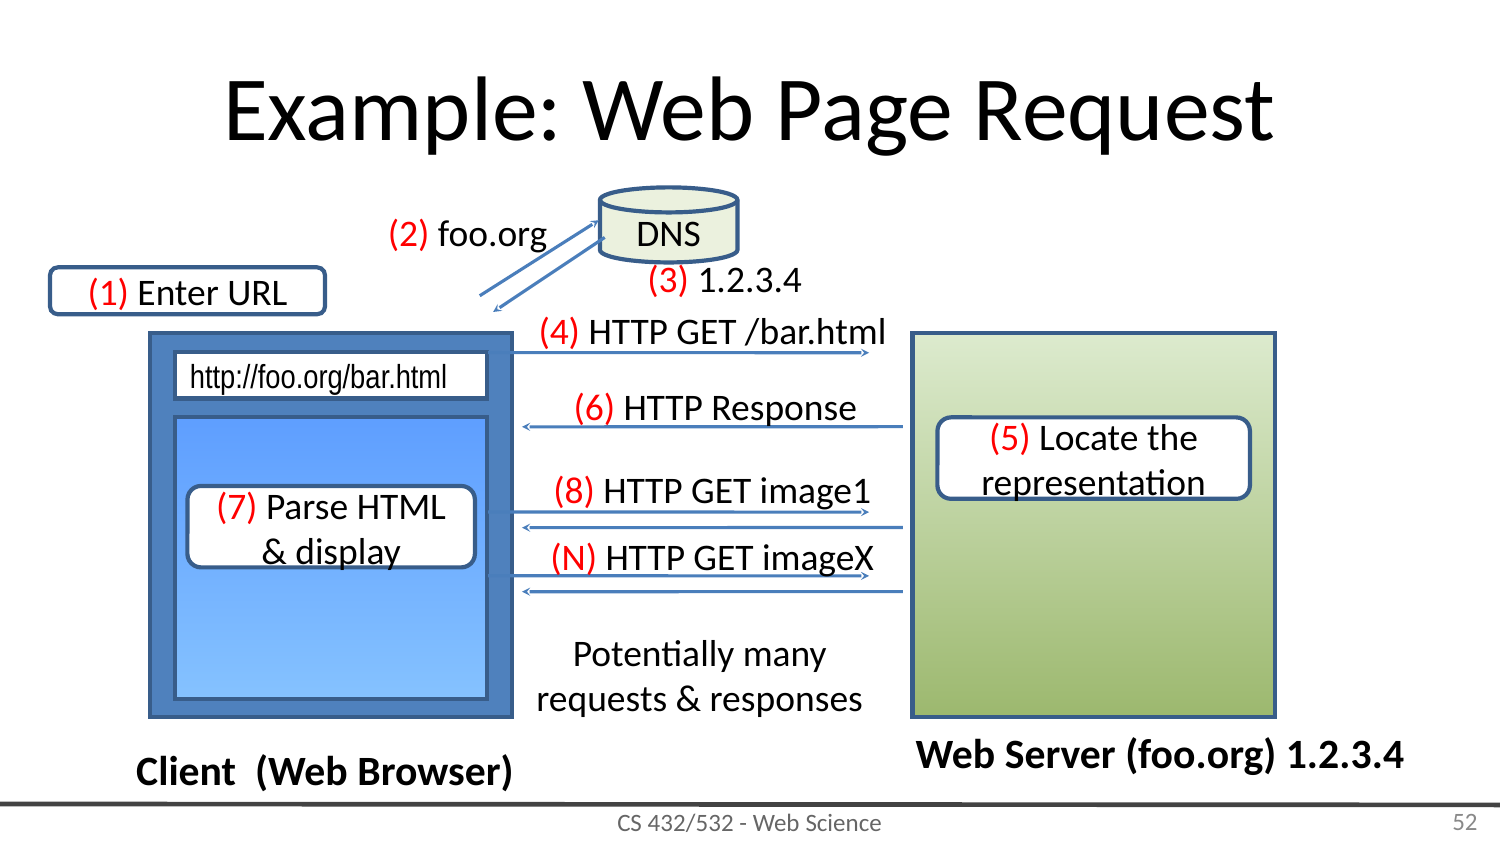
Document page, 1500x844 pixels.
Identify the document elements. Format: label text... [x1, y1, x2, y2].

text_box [487, 525, 904, 689]
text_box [487, 299, 913, 353]
title Example: Web Page Request [75, 33, 1425, 175]
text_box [324, 201, 611, 296]
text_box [521, 374, 904, 428]
text_box http://foo.org/bar.html [174, 351, 488, 399]
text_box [487, 457, 904, 524]
text_box [149, 333, 513, 718]
text_box Web Server (foo.org) 1.2.3.4 [888, 719, 1433, 802]
text_box (7) Parse HTML & display [187, 485, 475, 568]
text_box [492, 237, 860, 313]
text_box Client (Web Browser) [112, 736, 538, 785]
text_box (5) Locate the representation [937, 417, 1250, 499]
slide_number ‹#› [1142, 803, 1493, 838]
text_box DNS [599, 187, 738, 235]
text_box (1) Enter URL [50, 267, 326, 315]
text_box [912, 333, 1275, 718]
text_box [174, 417, 488, 699]
